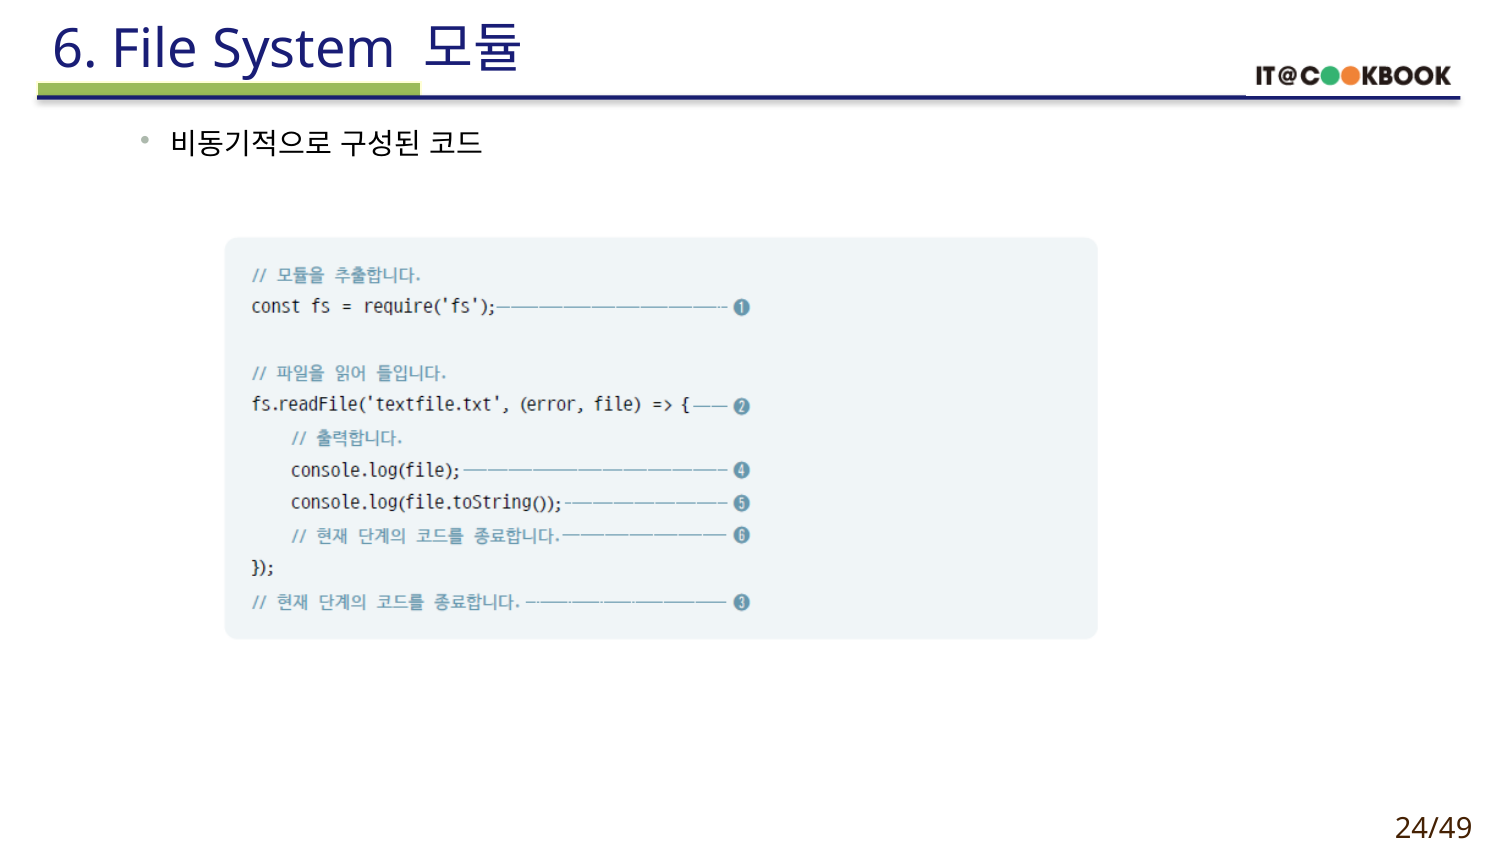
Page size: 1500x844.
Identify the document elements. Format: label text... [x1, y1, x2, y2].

title 6. File System 모듈 [37, 10, 1278, 82]
list 비동기적으로 구성된 코드 ②에서 ③으로 이동하는 시간이 0초에 가까움 즉, 코드는 진행하고 Node.js의 뒷단에서 파일을 읽어 들이는 처리가 수행됨 이러한 뒷단에서 처리가 모두 끝나면, 그때 콜백 함수 부분을 실행함 콜백 함수의 첫 번째 매개 변수는 오류객체이고 두 번째 매개 변수가 원하는 값임 [37, 114, 1463, 818]
picture [1246, 57, 1463, 96]
picture [218, 232, 1104, 647]
